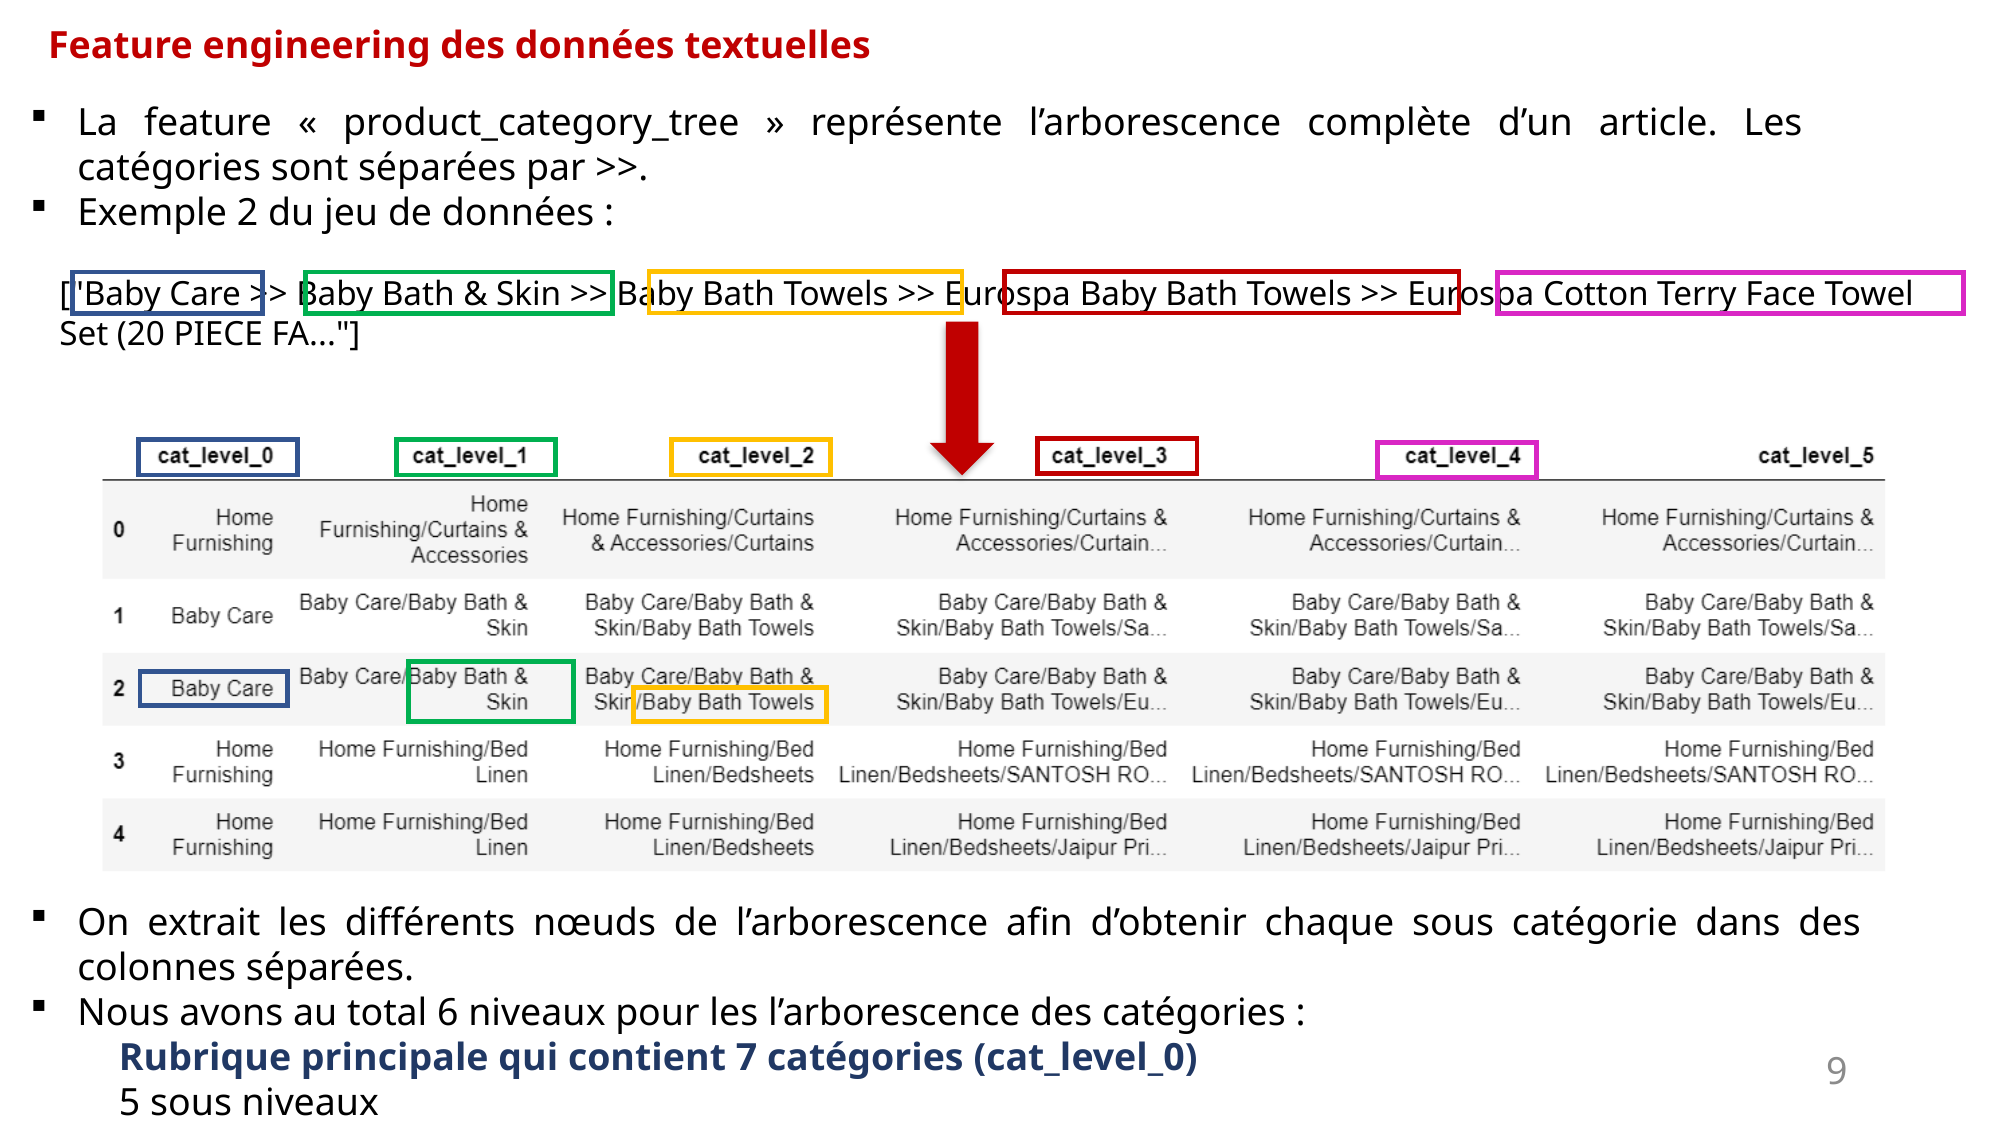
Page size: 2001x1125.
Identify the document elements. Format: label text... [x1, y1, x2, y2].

text_box Feature engineering des données textuelles [33, 13, 1038, 74]
text_box [945, 353, 979, 438]
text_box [96, 438, 1904, 878]
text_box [59, 271, 1964, 353]
text_box La feature « product_category_tree » représente l’arborescence complète d’un article. Les catégories sont séparées par >>. Exemple 2 du jeu de données : [15, 90, 1819, 286]
text_box On extrait les différents nœuds de l’arborescence afin d’obtenir chaque sous catégorie dans des colonnes séparées. Nous avons au total 6 niveaux pour les l’arborescence des catégories : Rubrique principale qui contient 7 catégories (cat_level_0) 5 sous niveaux [15, 890, 1878, 1125]
